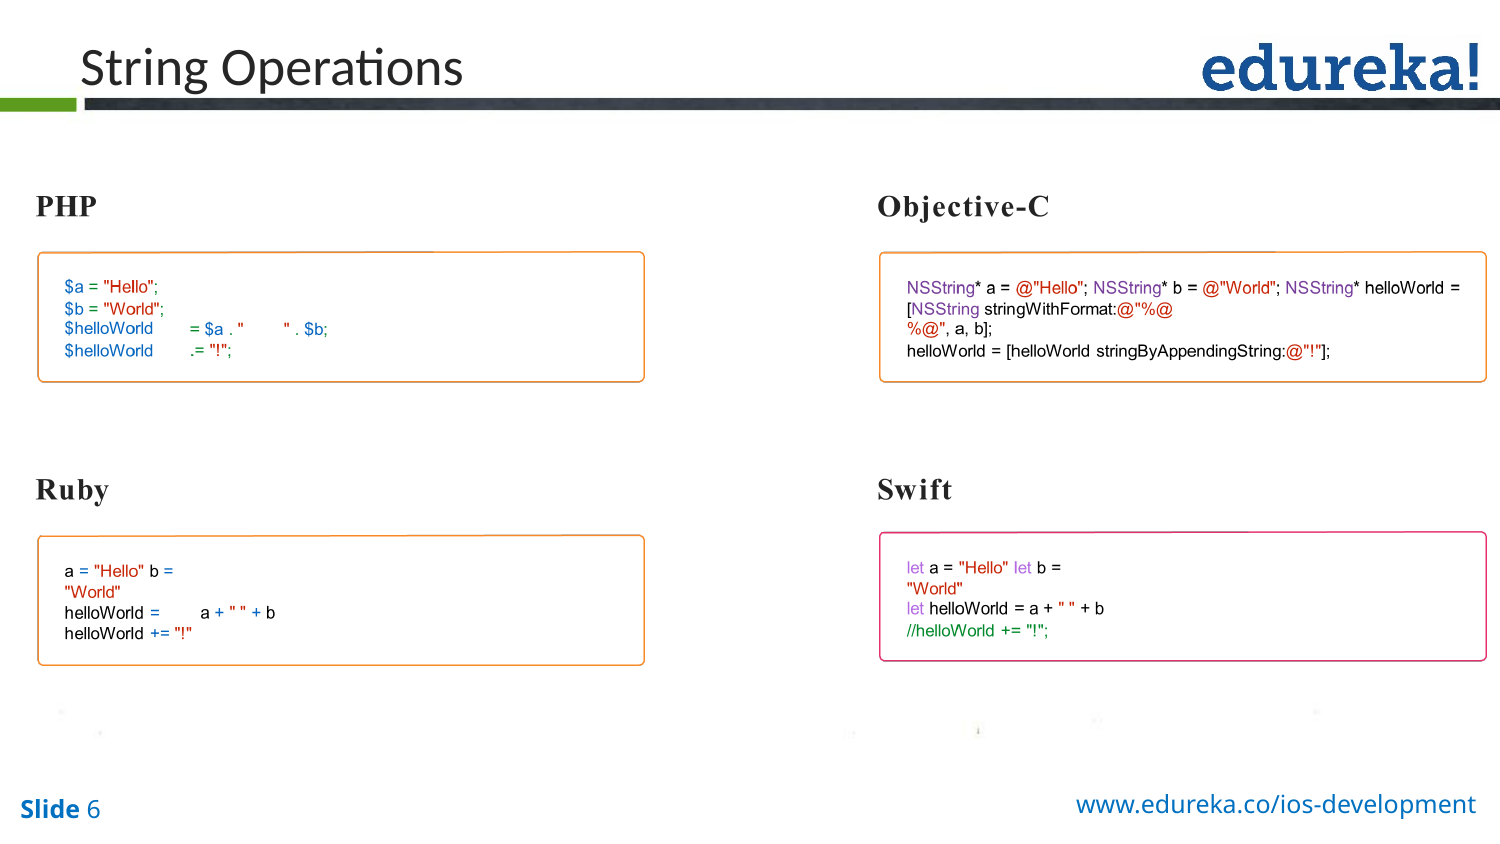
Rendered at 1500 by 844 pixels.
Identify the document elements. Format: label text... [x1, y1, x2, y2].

text_box String Operations [65, 23, 826, 104]
picture [0, 0, 1500, 844]
